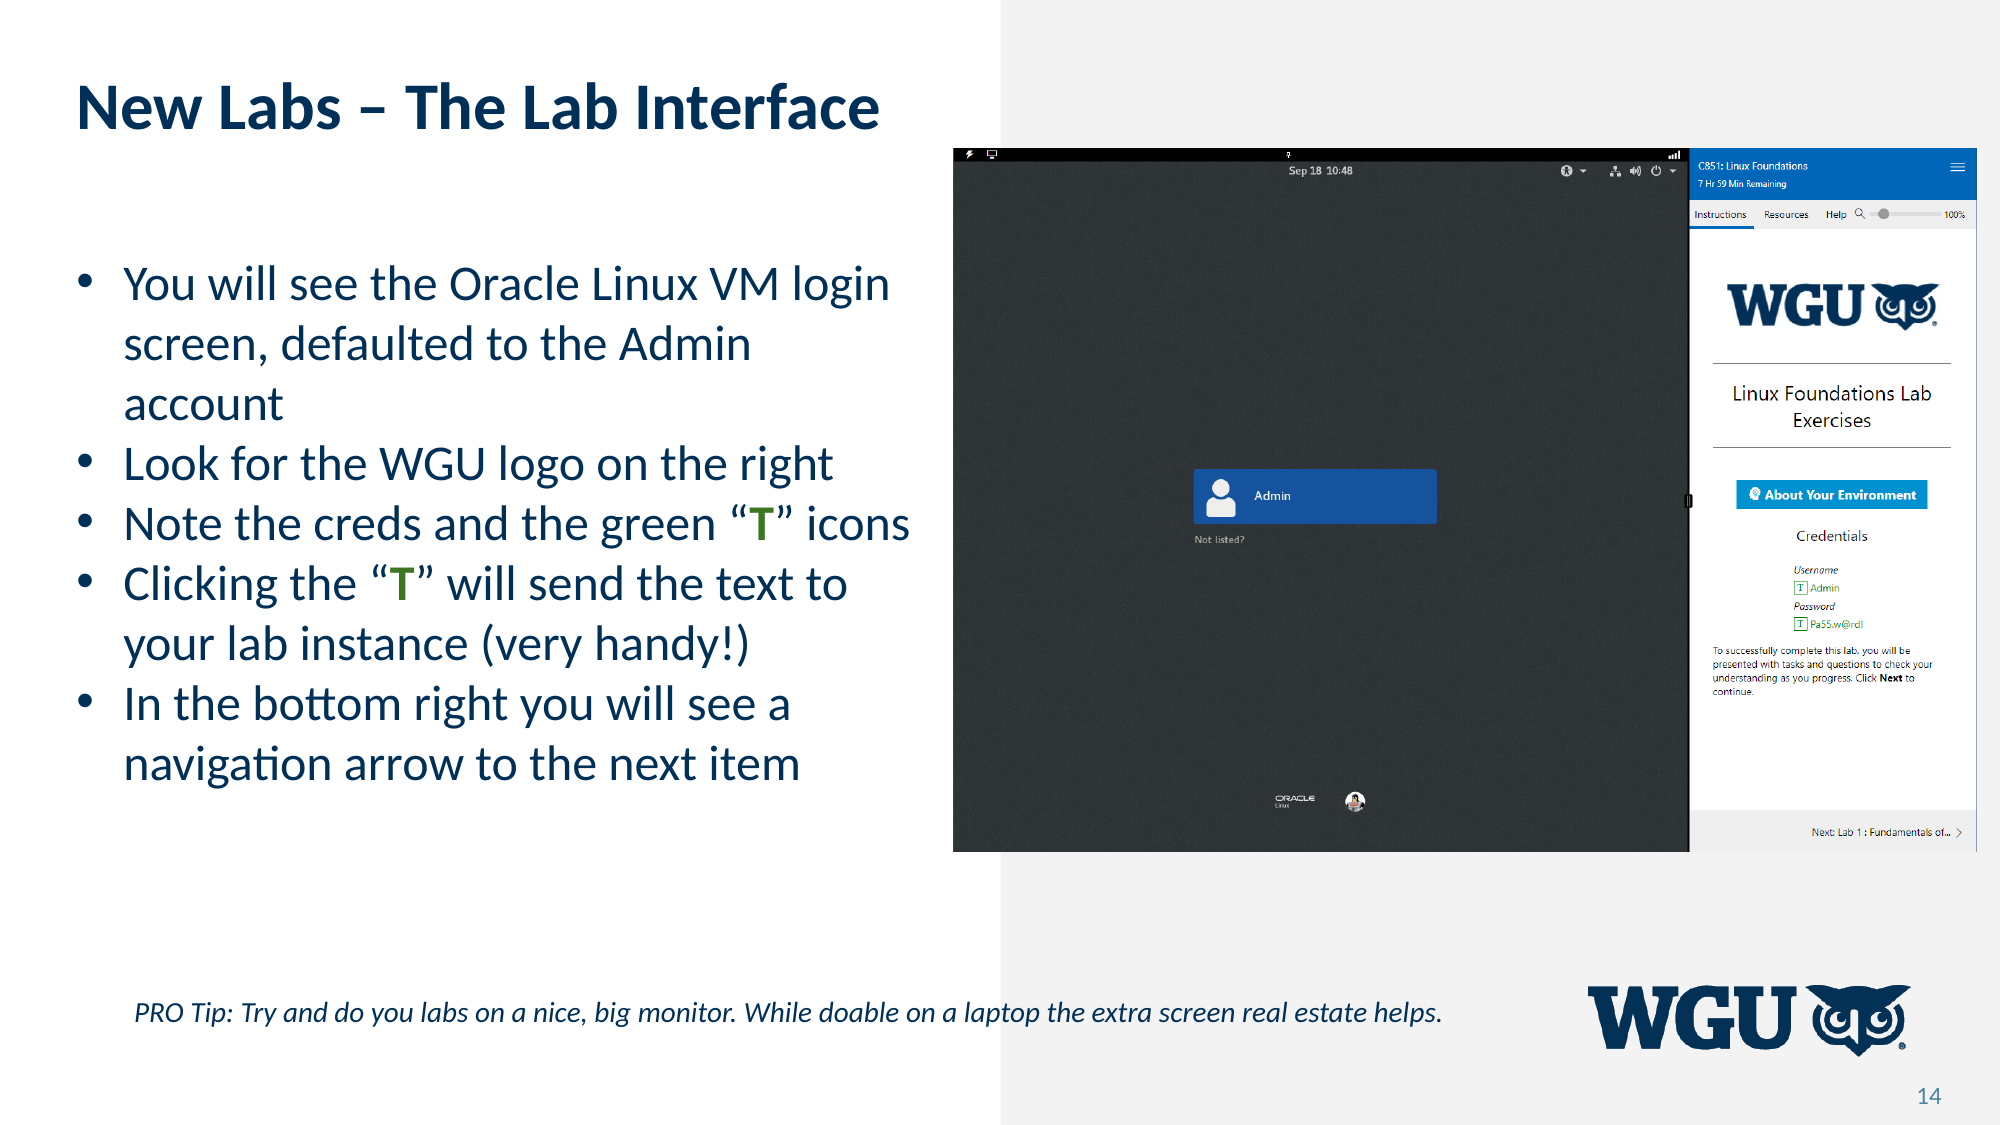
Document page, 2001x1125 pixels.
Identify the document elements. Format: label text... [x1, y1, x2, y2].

picture [953, 148, 1977, 852]
text_box PRO Tip: Try and do you labs on a nice, big monitor. While doable on a laptop the extra screen real estate helps. [119, 985, 1468, 1036]
text_box New Labs – The Lab Interface [61, 63, 956, 165]
text_box You will see the Oracle Linux VM login screen, defaulted to the Admin account Look for the WGU logo on the right Note the creds and the green “T” icons Clicking the “T” will send the text to your lab instance (very handy!) In the bottom right you will see a navigation arrow to the next item [61, 243, 927, 799]
slide_number 14 [1901, 1065, 2000, 1125]
picture [1586, 984, 1912, 1057]
